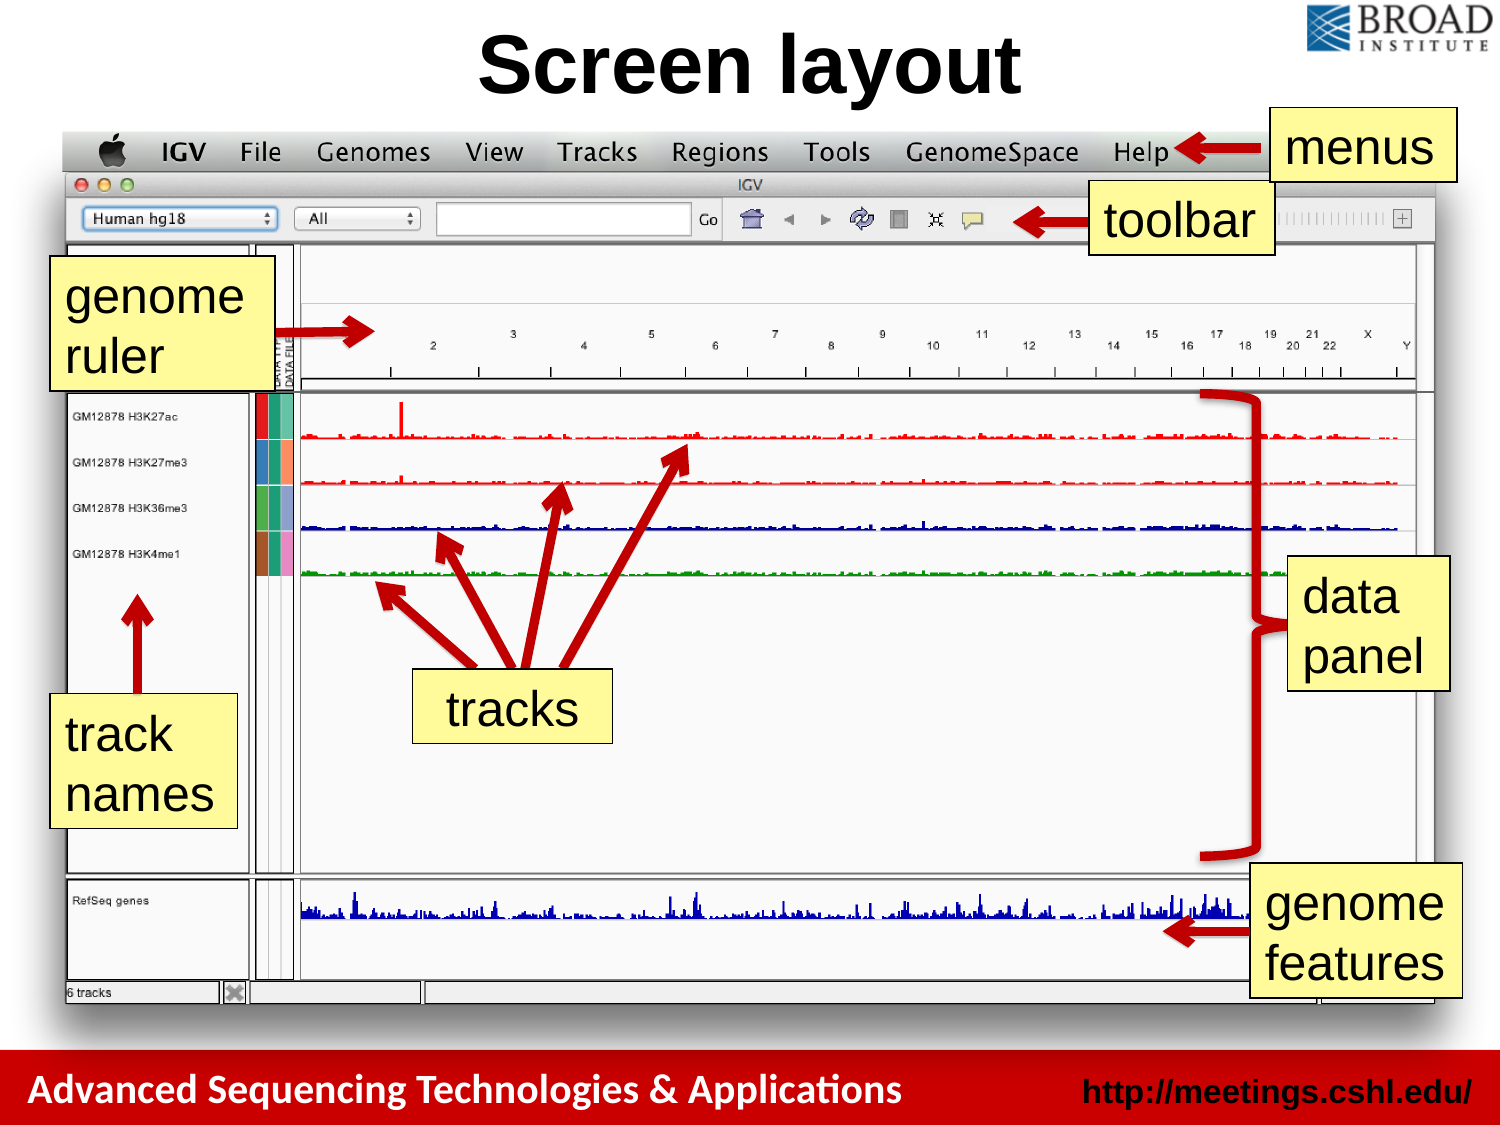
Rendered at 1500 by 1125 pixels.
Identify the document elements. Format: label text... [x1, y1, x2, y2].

picture [0, 130, 1500, 1095]
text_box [60, 331, 376, 336]
picture [1304, 0, 1497, 58]
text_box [374, 580, 432, 669]
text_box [524, 481, 557, 670]
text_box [562, 443, 688, 669]
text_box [437, 530, 513, 669]
text_box menus [1269, 107, 1458, 130]
title Screen layout [24, 0, 1475, 130]
